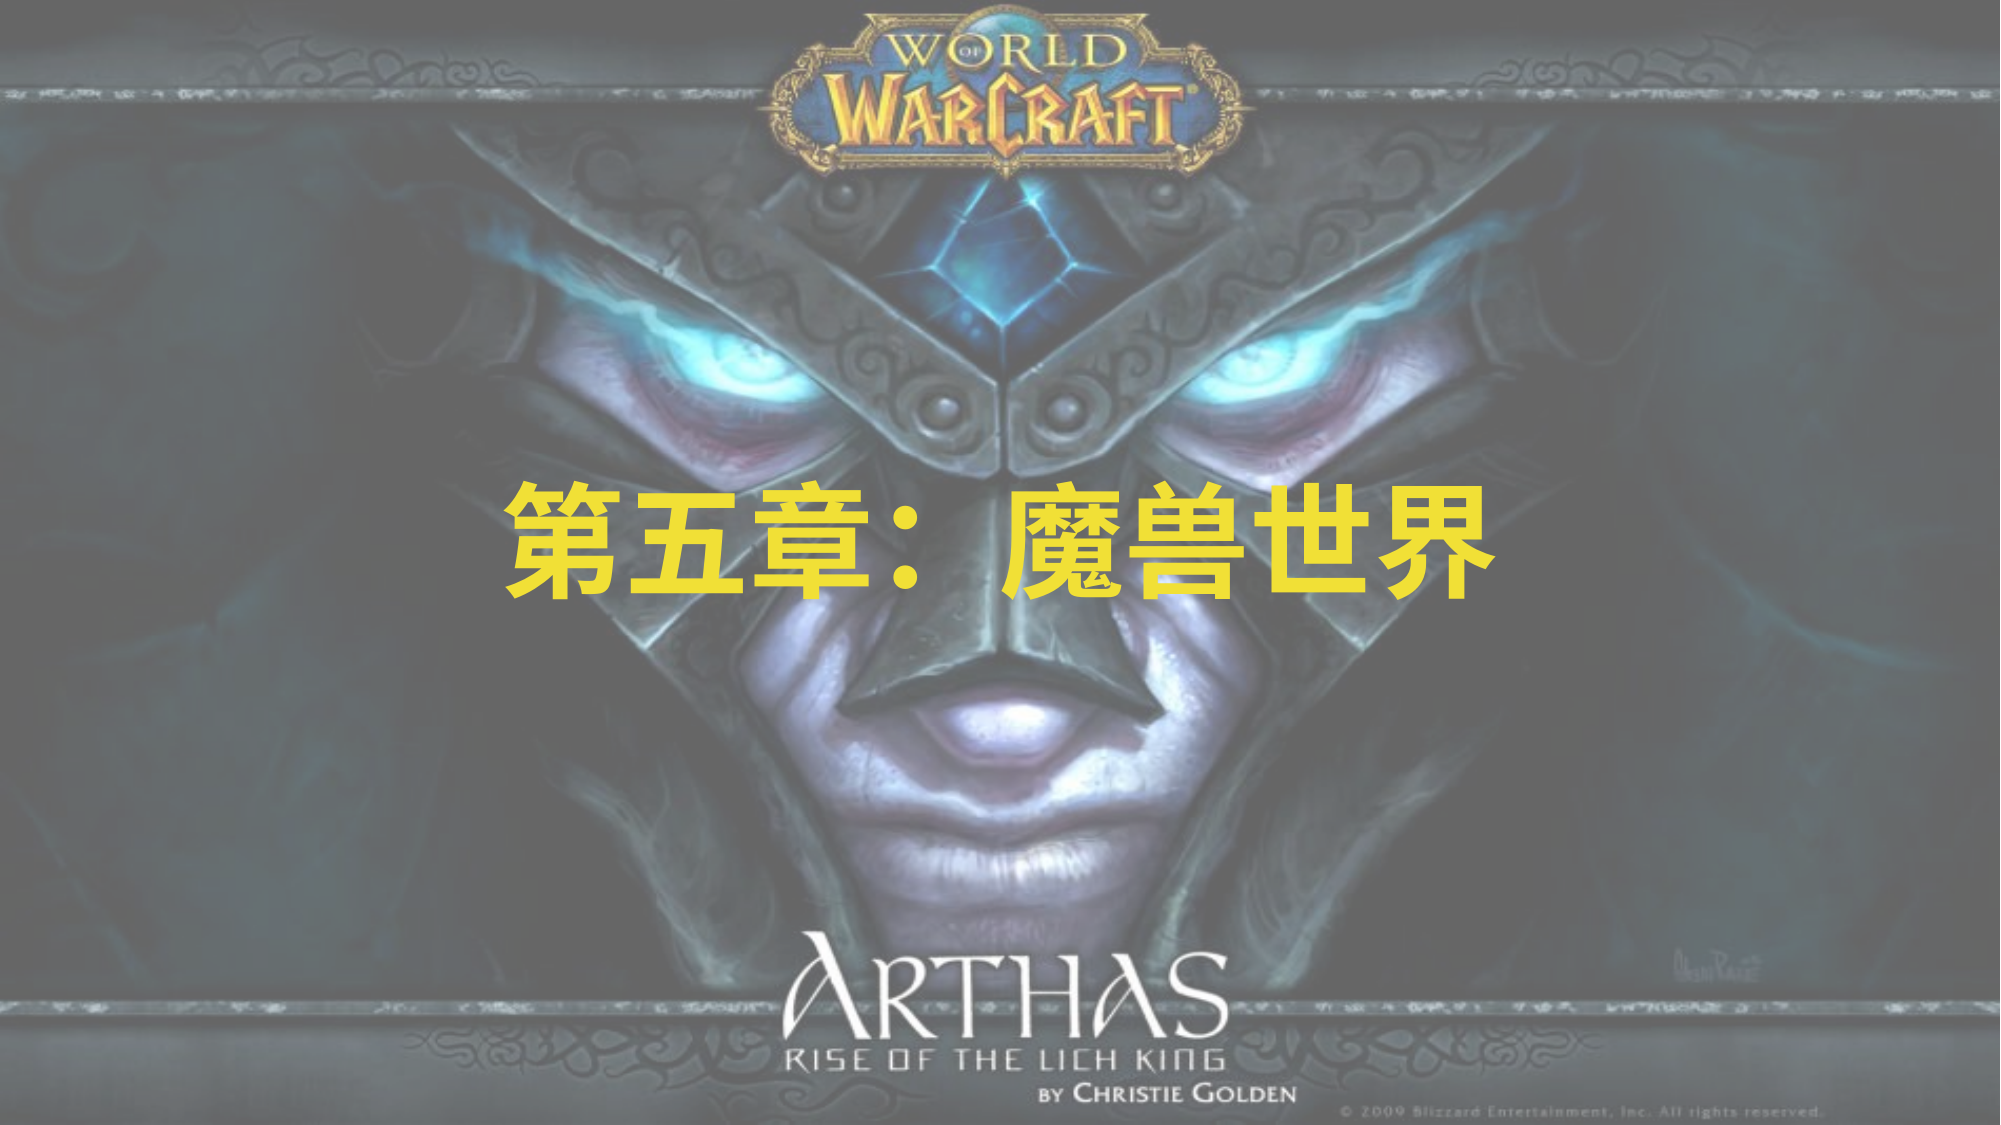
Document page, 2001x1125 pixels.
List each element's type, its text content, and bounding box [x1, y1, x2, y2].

text_box 第五章：魔兽世界 [432, 455, 1568, 621]
